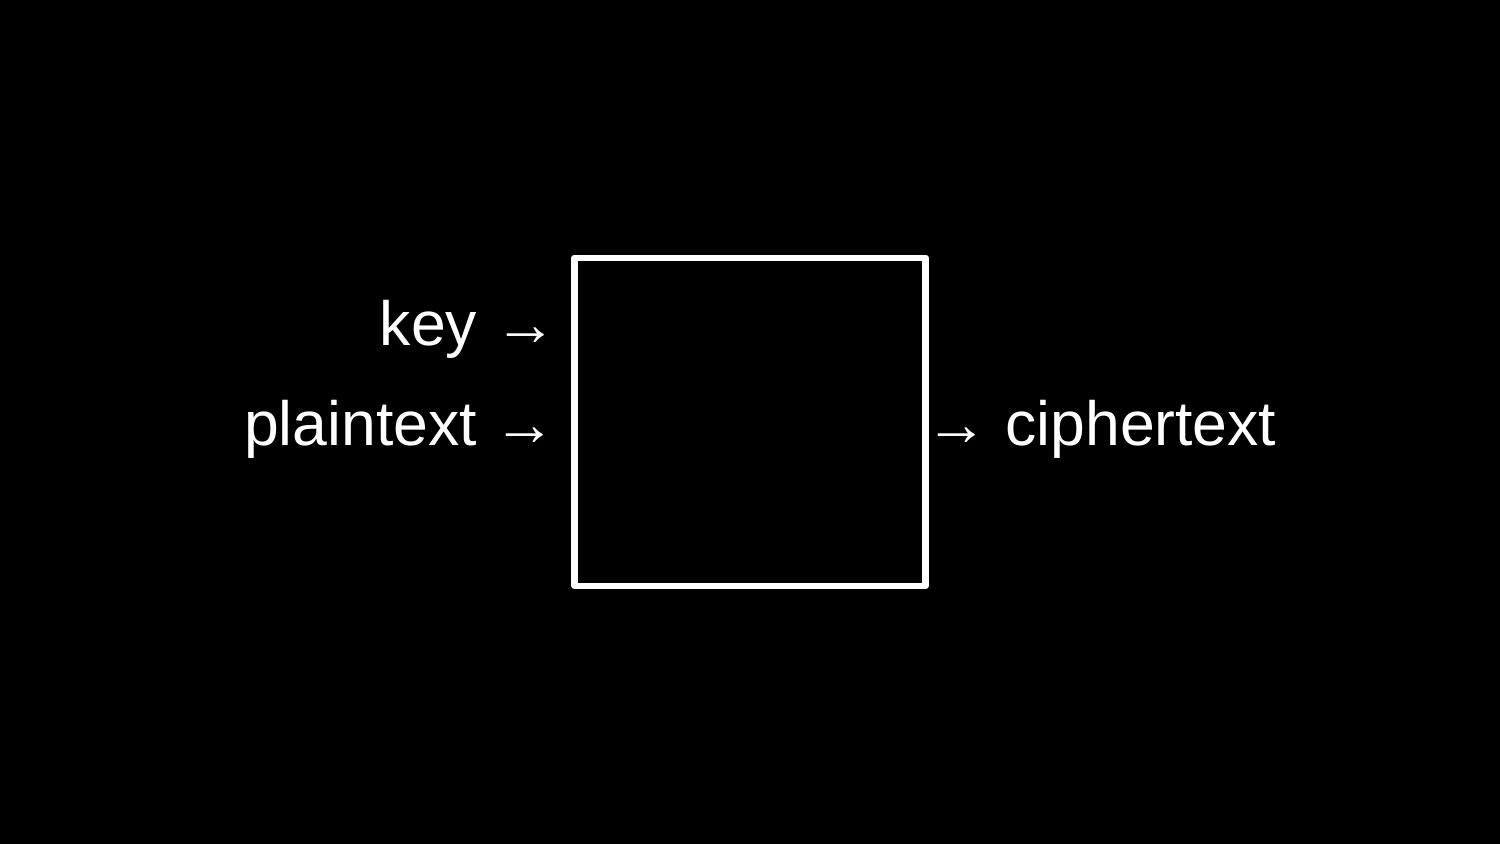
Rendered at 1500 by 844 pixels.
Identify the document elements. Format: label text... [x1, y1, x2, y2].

text_box key → [0, 267, 607, 406]
text_box plaintext → [0, 406, 607, 506]
text_box [574, 257, 926, 587]
text_box → ciphertext [893, 367, 1500, 506]
